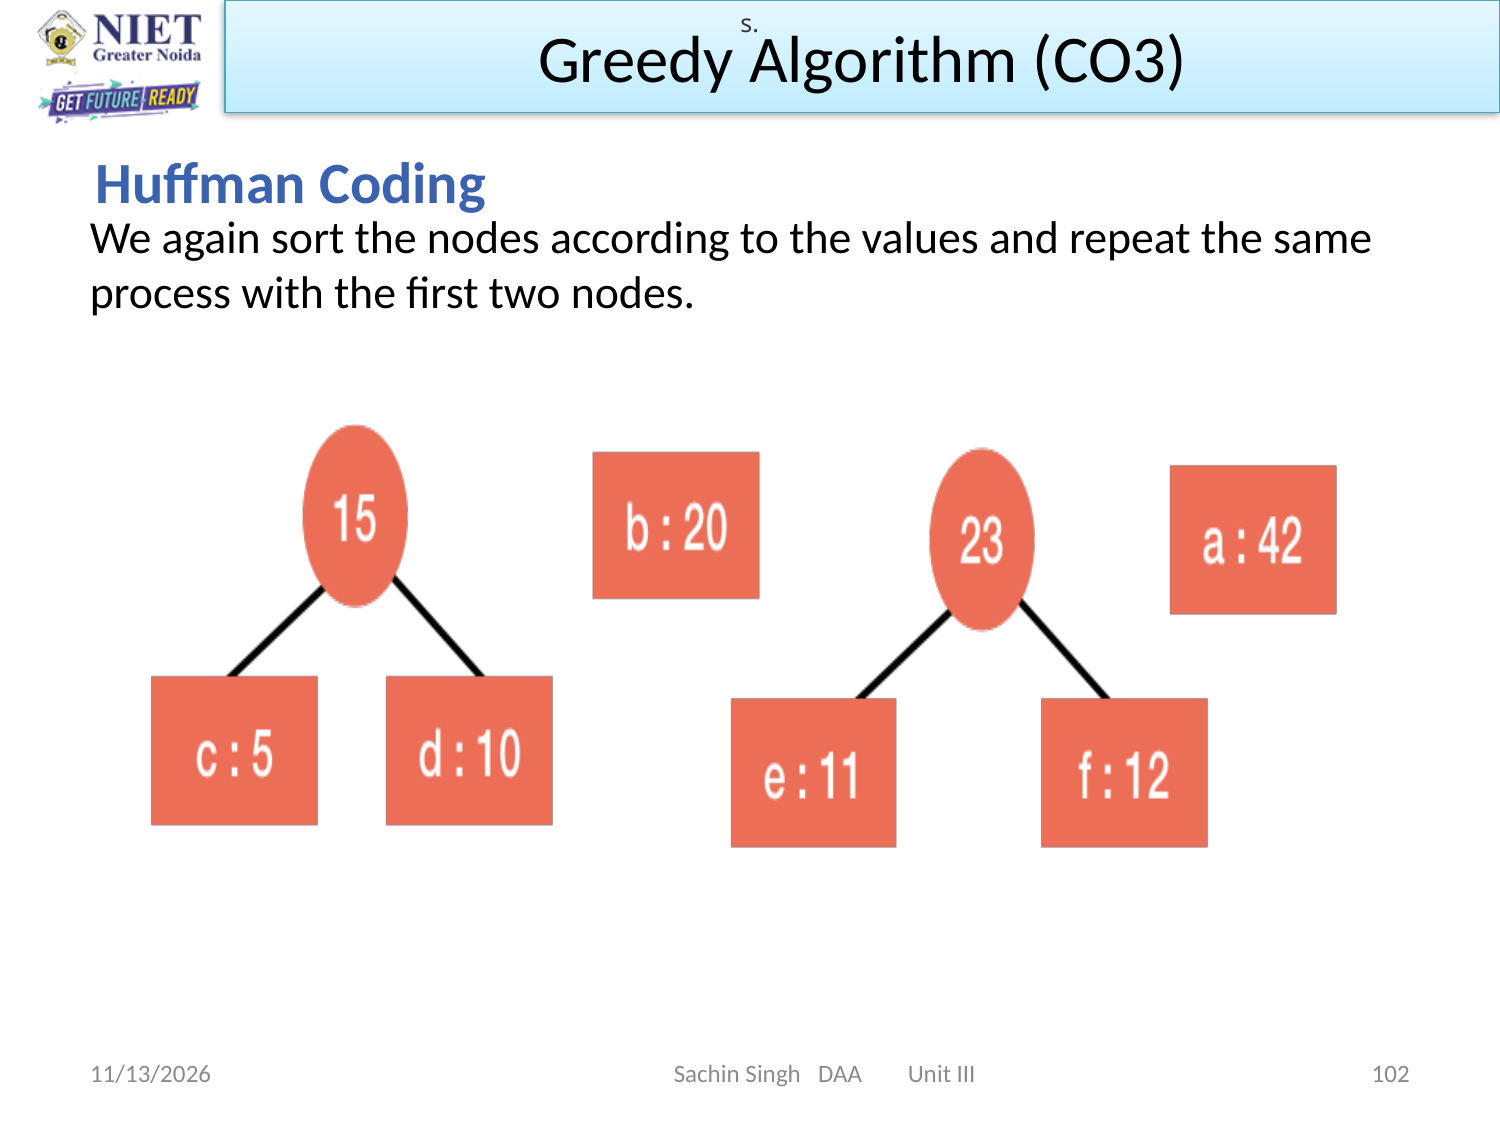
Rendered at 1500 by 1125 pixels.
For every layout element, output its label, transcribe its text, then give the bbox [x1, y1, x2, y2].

slide_number 102 [1074, 1042, 1425, 1103]
text_box We again sort the nodes according to the values and repeat the same process with the first two nodes. [75, 200, 1450, 550]
text_box Huffman Coding [80, 142, 514, 225]
footer Sachin Singh DAA Unit III [412, 1042, 1074, 1103]
text_box s. [725, 0, 775, 75]
picture [149, 424, 1338, 851]
picture [0, 0, 238, 135]
text_box Greedy Algorithm (CO3) [238, 0, 1500, 113]
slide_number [75, 1042, 412, 1103]
